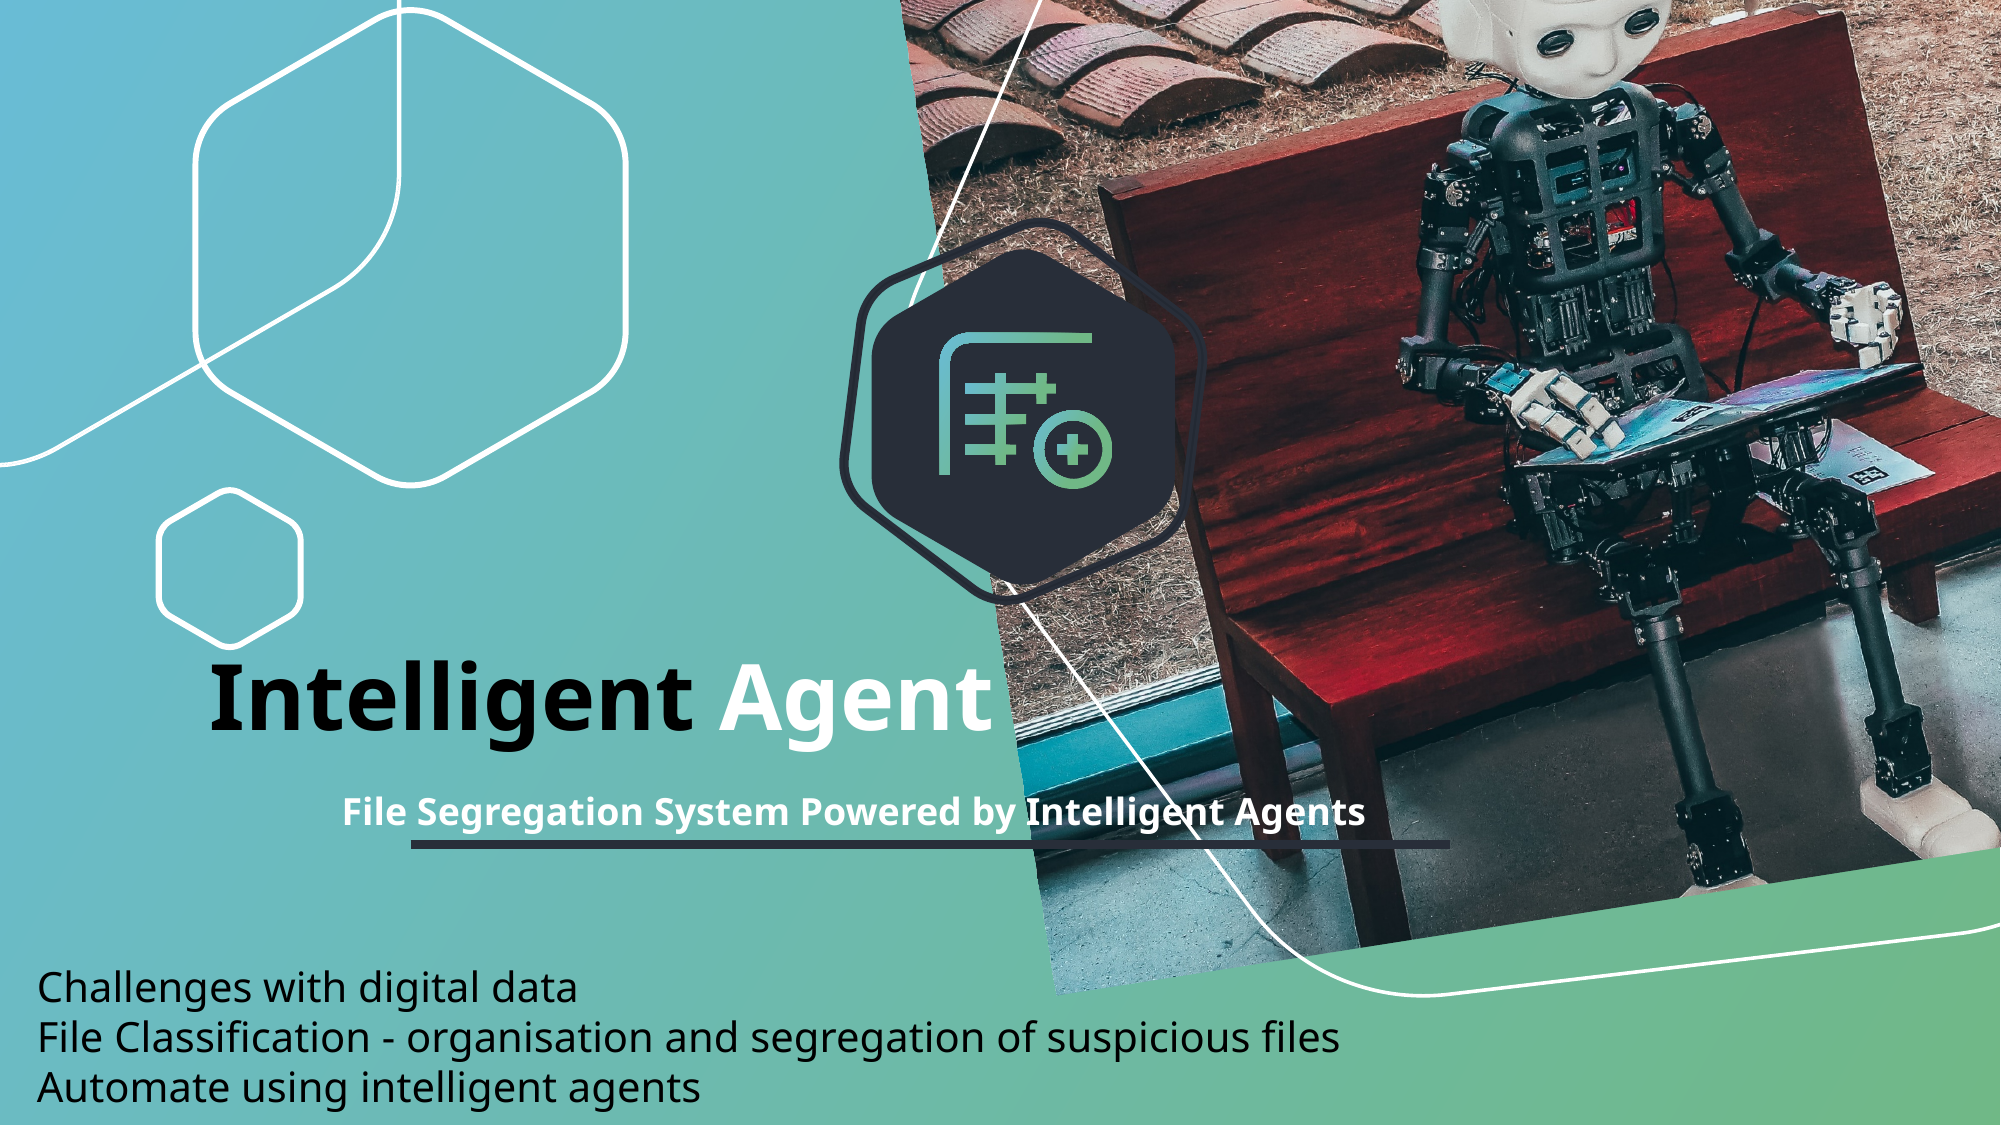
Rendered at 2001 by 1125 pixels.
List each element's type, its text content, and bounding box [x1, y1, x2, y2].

text_box File Segregation System Powered by Intelligent Agents [326, 757, 1505, 953]
text_box [0, 0, 401, 467]
text_box [203, 8, 627, 487]
text_box [1505, 912, 2000, 953]
text_box [841, 252, 951, 576]
picture [901, 0, 2001, 905]
text_box [871, 283, 951, 551]
text_box [910, 259, 951, 306]
text_box Intelligent Agent [194, 631, 951, 757]
text_box [194, 10, 397, 362]
text_box Challenges with digital data File Classification - organisation and segregation of suspicious files Automate using intelligent agents [21, 953, 1974, 1119]
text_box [939, 332, 1113, 490]
text_box [157, 488, 302, 632]
text_box [928, 209, 951, 261]
